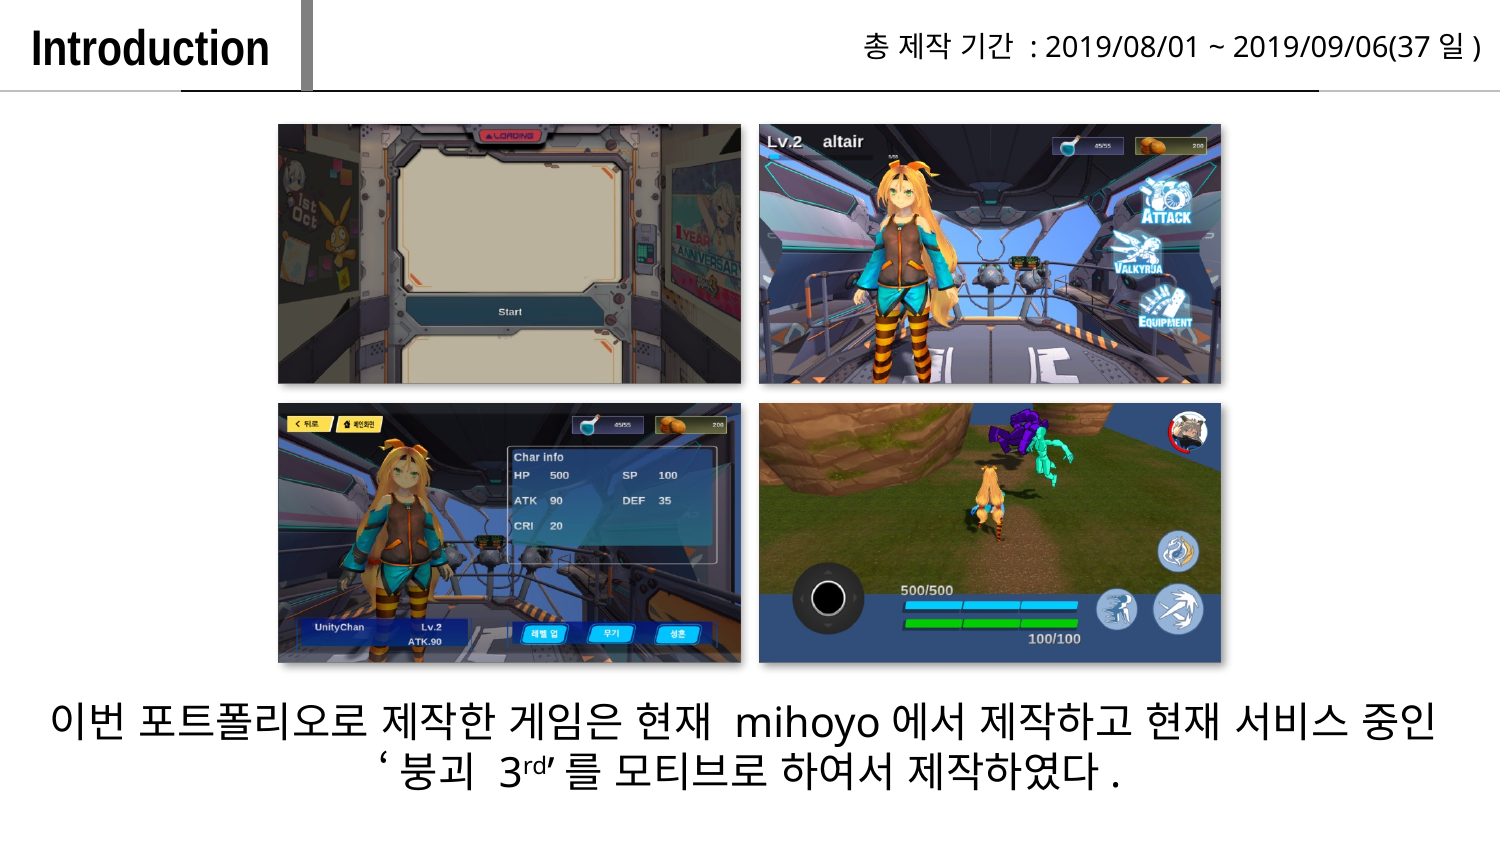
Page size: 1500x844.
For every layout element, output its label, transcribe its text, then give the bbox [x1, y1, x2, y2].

picture [278, 403, 741, 664]
text_box Introduction [0, 0, 299, 93]
text_box 이번 포트폴리오로 제작한 게임은 현재 mihoyo에서 제작하고 현재 서비스 중인 ‘붕괴 3rd’를 모티브로 하여서 제작하였다. [29, 661, 1471, 830]
text_box [299, 0, 315, 93]
picture [278, 124, 741, 384]
text_box 총 제작 기간 : 2019/08/01 ~ 2019/09/06(37일) [842, 0, 1500, 93]
picture [759, 403, 1221, 664]
picture [759, 124, 1222, 384]
